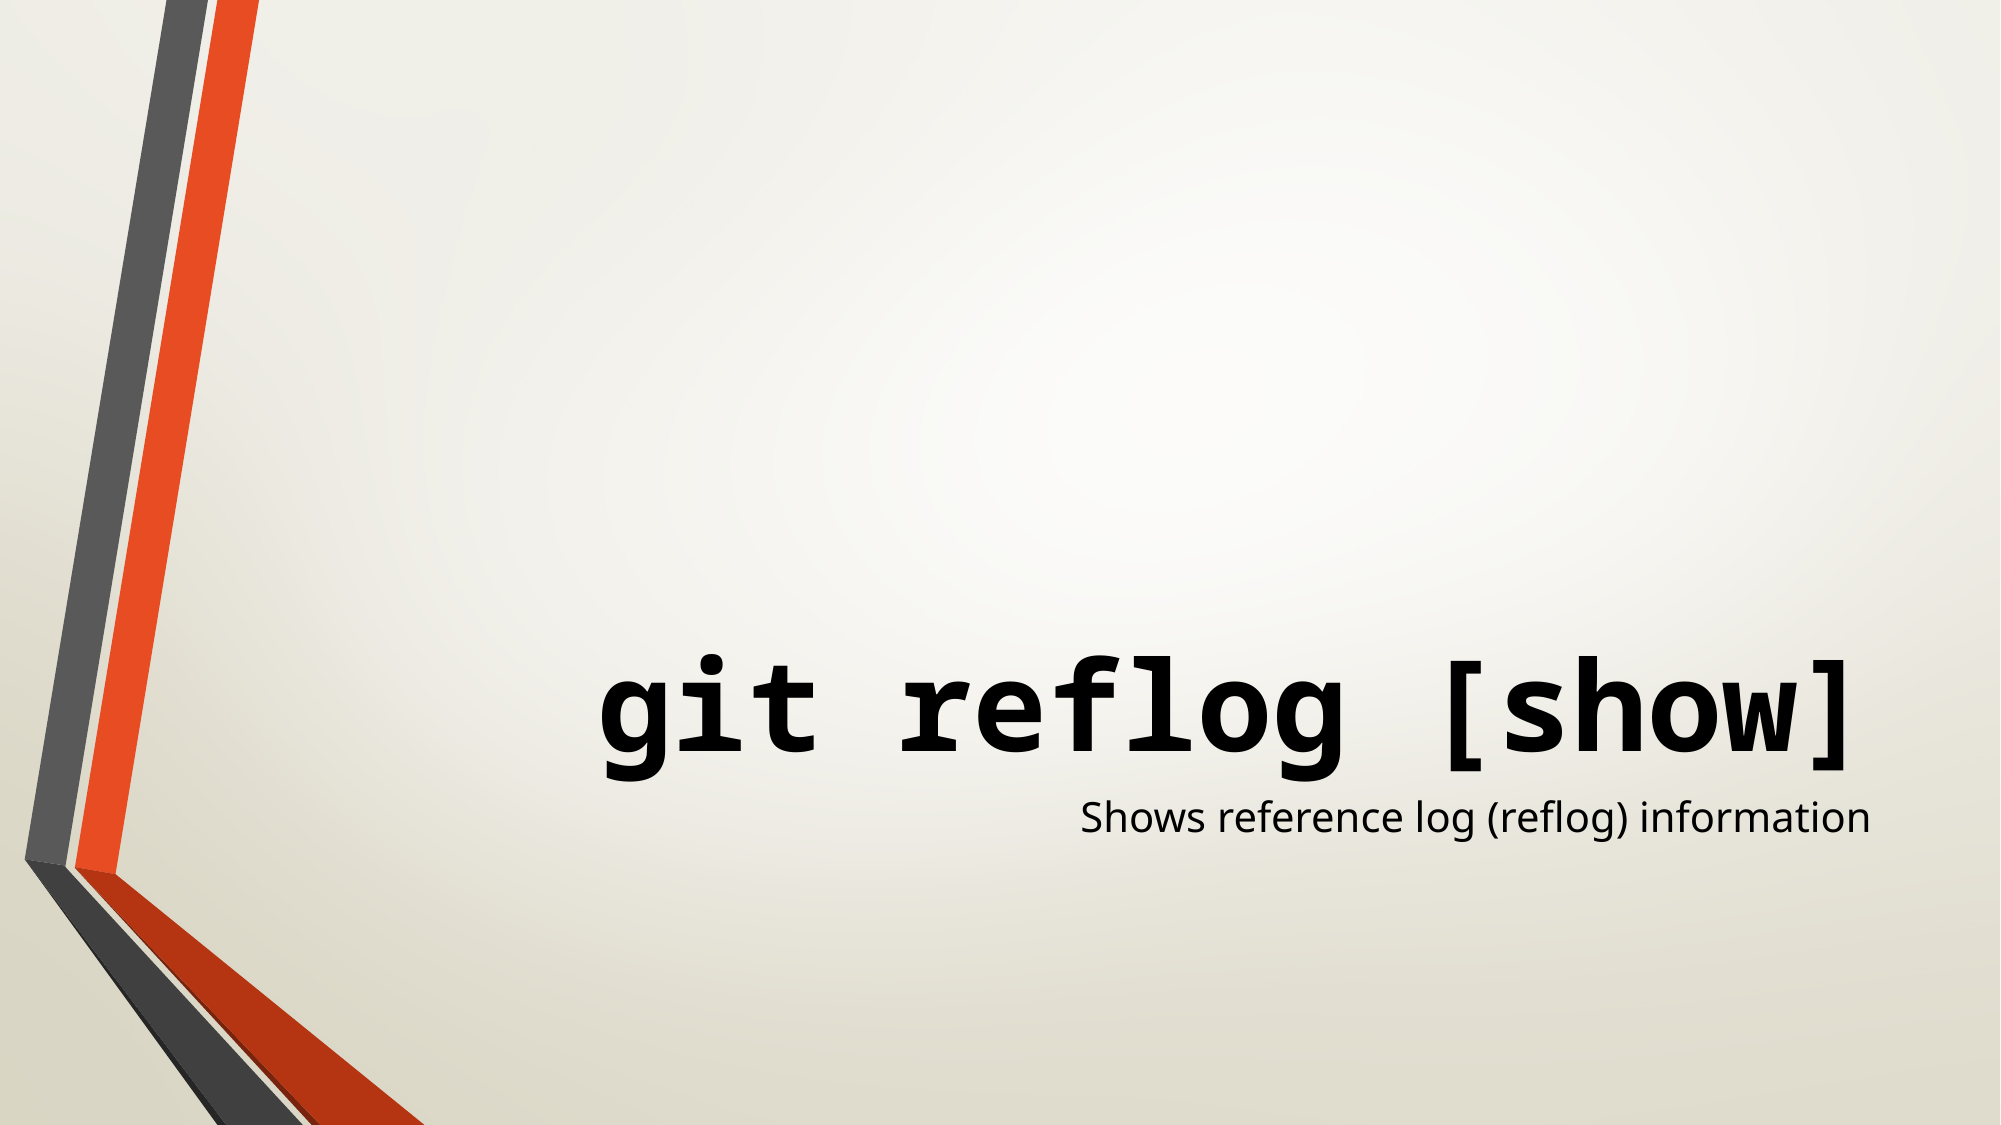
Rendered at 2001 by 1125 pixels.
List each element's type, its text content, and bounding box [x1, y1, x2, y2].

title git reflog [show] [421, 437, 1887, 783]
list Shows reference log (reflog) information [421, 783, 1887, 925]
